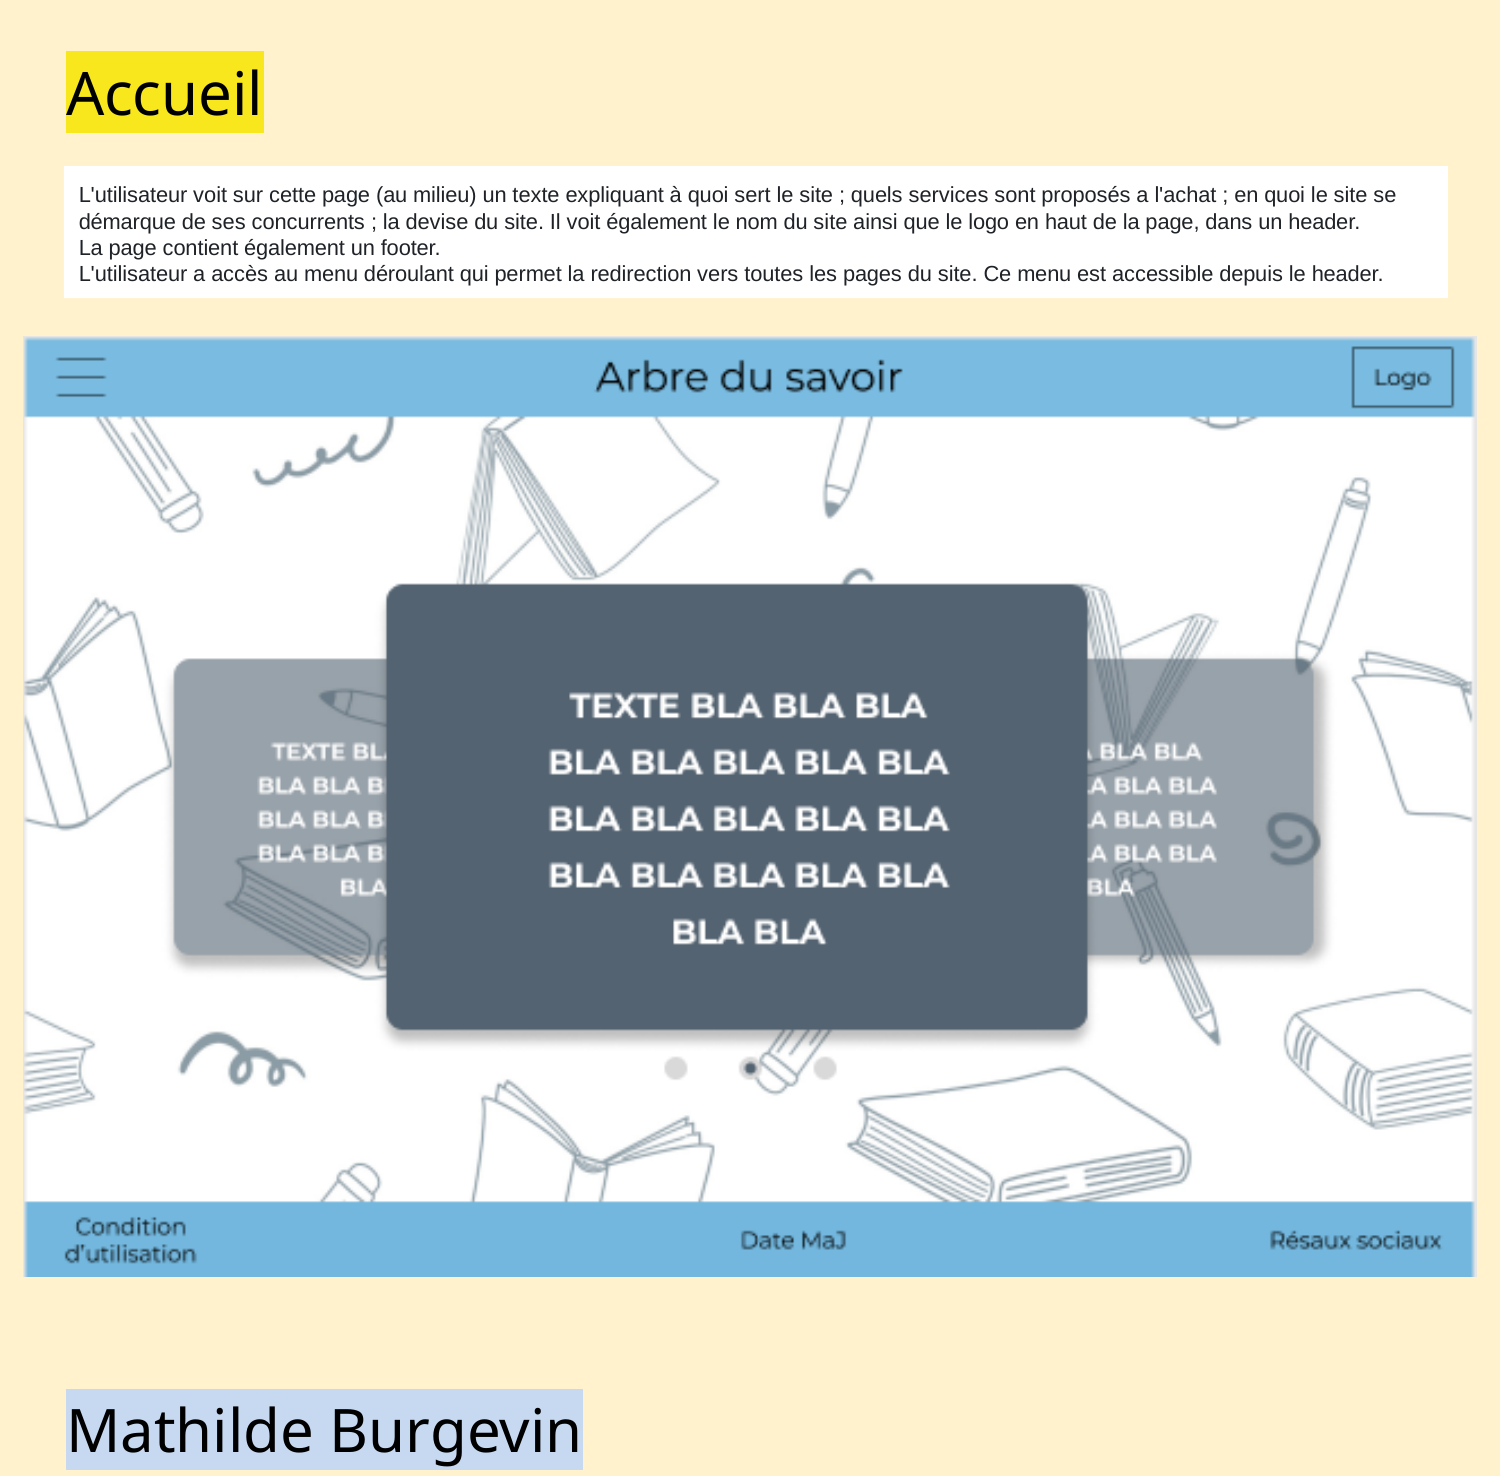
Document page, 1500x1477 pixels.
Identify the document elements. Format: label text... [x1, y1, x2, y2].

text_box L'utilisateur voit sur cette page (au milieu) un texte expliquant à quoi sert le site ; quels services sont proposés a l'achat ; en quoi le site se démarque de ses concurrents ; la devise du site. Il voit également le nom du site ainsi que le logo en haut de la page, dans un header. La page contient également un footer. L'utilisateur a accès au menu déroulant qui permet la redirection vers toutes les pages du site. Ce menu est accessible depuis le header. [63, 166, 1448, 299]
picture [22, 336, 1477, 1278]
title Accueil [51, 40, 1449, 143]
title Mathilde Burgevin [51, 1377, 1449, 1477]
